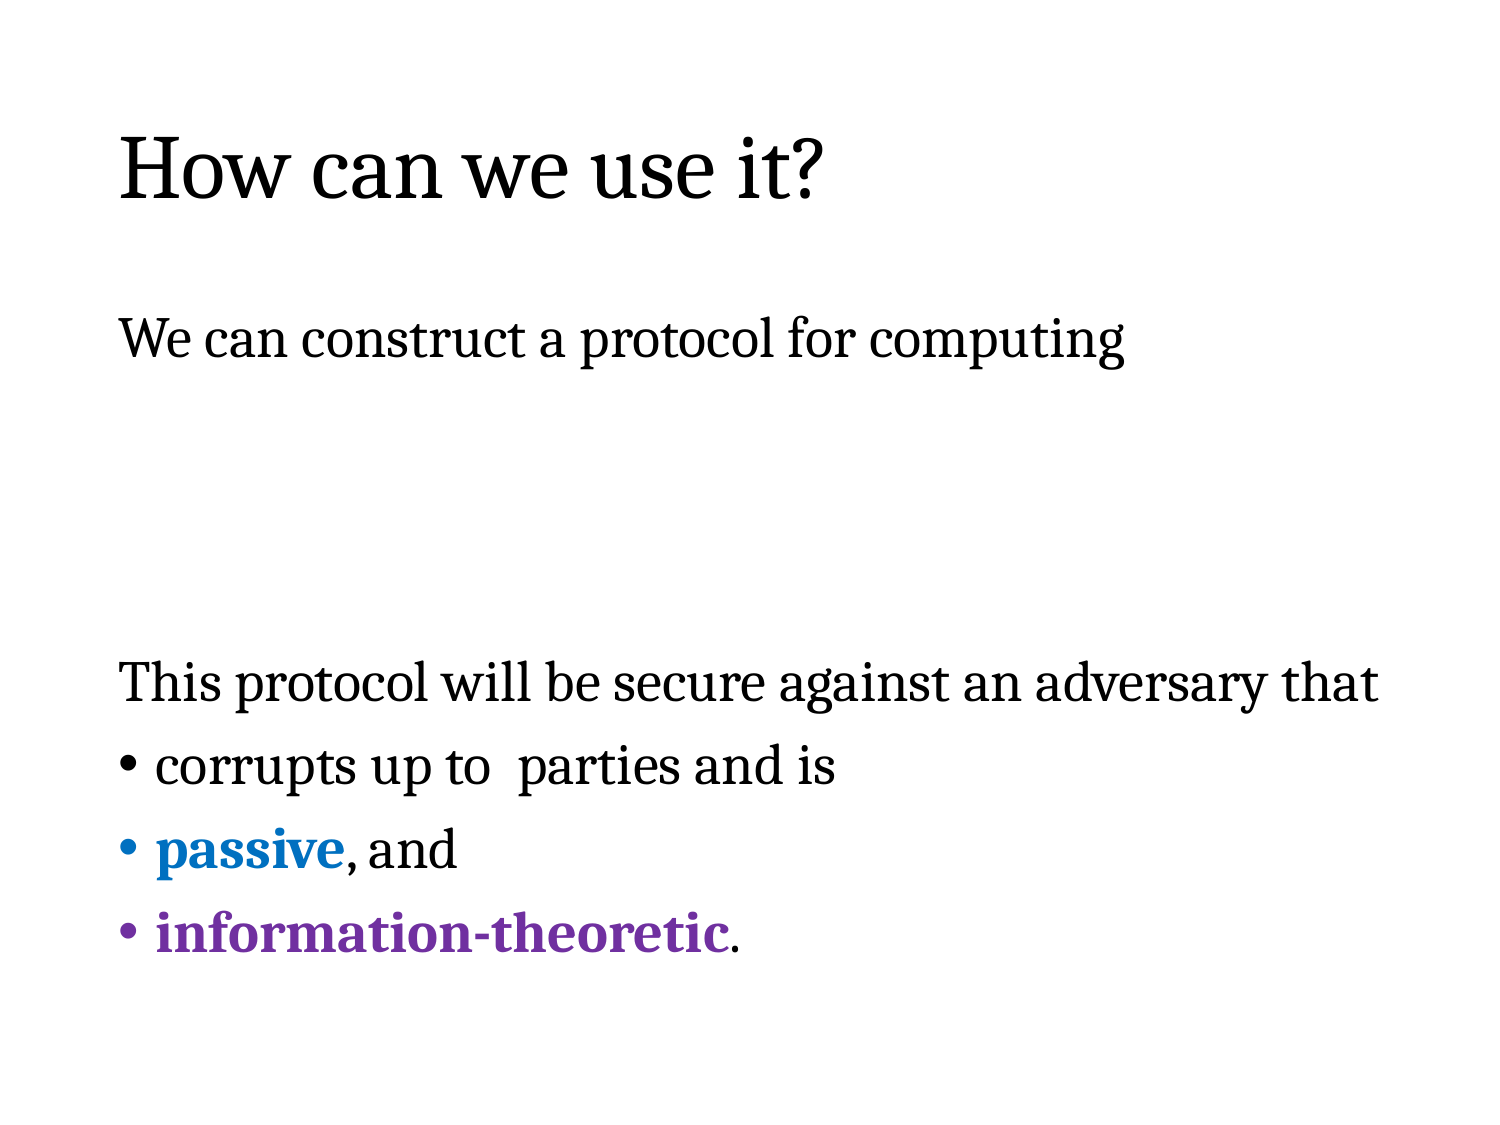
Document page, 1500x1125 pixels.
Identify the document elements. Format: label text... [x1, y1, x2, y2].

title How can we use it? [103, 59, 1397, 278]
